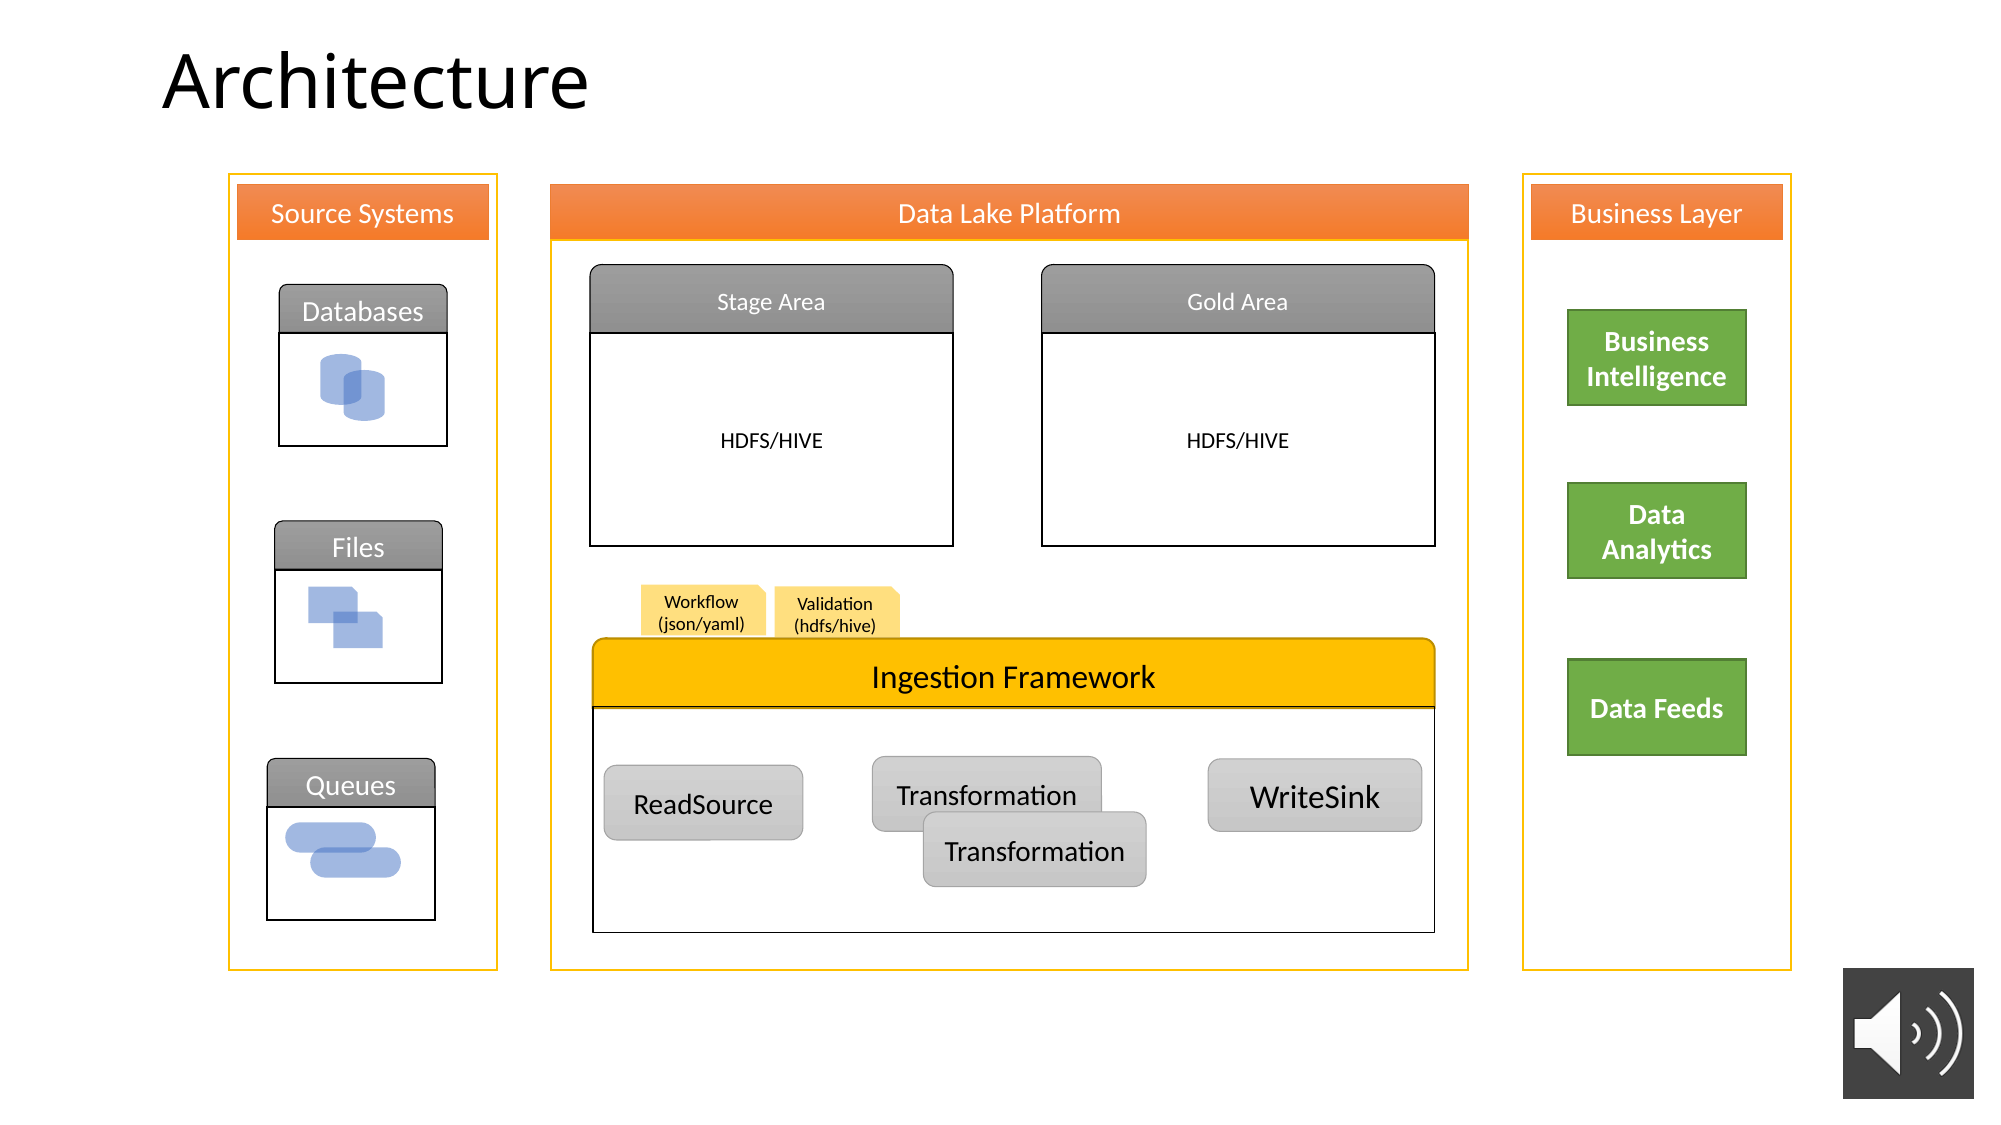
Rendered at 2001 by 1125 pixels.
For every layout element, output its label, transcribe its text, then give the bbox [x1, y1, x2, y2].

text_box [266, 806, 436, 921]
text_box Data Feeds [1567, 658, 1747, 756]
text_box Files [274, 520, 443, 569]
text_box Data Analytics [1567, 482, 1747, 579]
text_box Data Lake Platform [550, 184, 1469, 239]
text_box [592, 706, 1435, 933]
text_box [333, 611, 383, 649]
text_box Gold Area [1041, 263, 1436, 332]
text_box WriteSink [1207, 758, 1423, 832]
text_box [1522, 173, 1792, 971]
text_box Stage Area [589, 263, 954, 332]
text_box [285, 822, 376, 853]
text_box [274, 569, 443, 684]
text_box [550, 239, 1469, 971]
text_box [228, 173, 498, 971]
text_box Workflow (json/yaml) [641, 584, 767, 636]
list [128, 39, 1854, 918]
text_box Ingestion Framework [591, 636, 1436, 710]
text_box Architecture [147, 35, 1872, 133]
text_box [278, 332, 448, 447]
text_box HDFS/HIVE [1041, 332, 1436, 547]
text_box [320, 353, 362, 405]
text_box [308, 586, 358, 624]
picture [1841, 966, 1975, 1100]
text_box [310, 847, 401, 878]
text_box Business Layer [1531, 184, 1783, 240]
text_box Queues [266, 757, 436, 806]
text_box HDFS/HIVE [589, 332, 954, 547]
text_box [343, 369, 385, 421]
text_box Business Intelligence [1567, 309, 1747, 406]
text_box Source Systems [237, 184, 489, 240]
text_box ReadSource [603, 764, 804, 841]
text_box Validation (hdfs/hive) [774, 586, 900, 638]
text_box Transformation [871, 755, 1103, 832]
text_box Transformation [922, 811, 1147, 888]
text_box Databases [278, 283, 448, 332]
